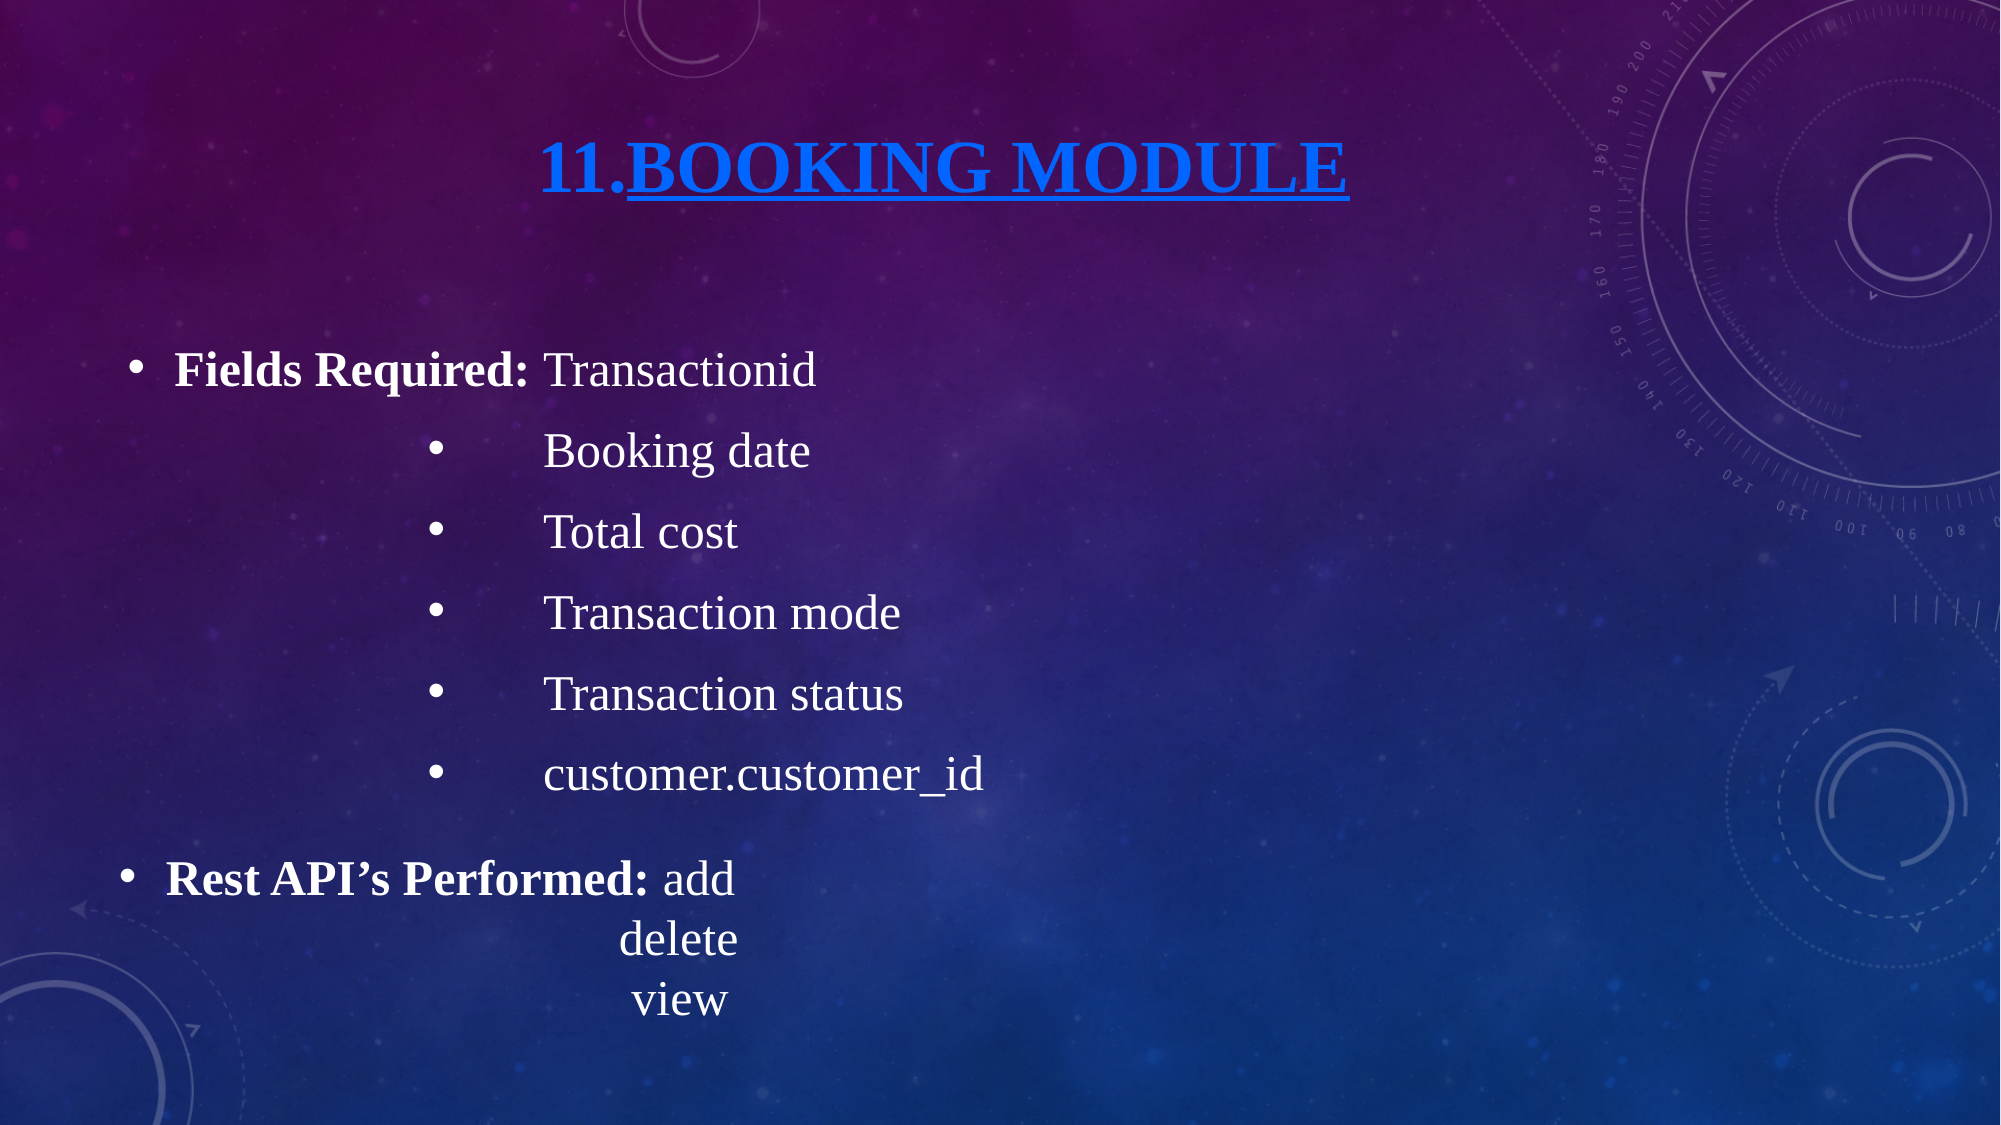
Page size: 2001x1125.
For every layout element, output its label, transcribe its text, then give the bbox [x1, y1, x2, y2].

text_box Rest API’s Performed: add delete view [104, 837, 1088, 1093]
list Fields Required: Transactionid Booking date Total cost Transaction mode Transaction status customer.customer_id [112, 242, 1079, 837]
title 11.BOOKING MODULE [112, 87, 1775, 327]
picture [0, 0, 2001, 1125]
